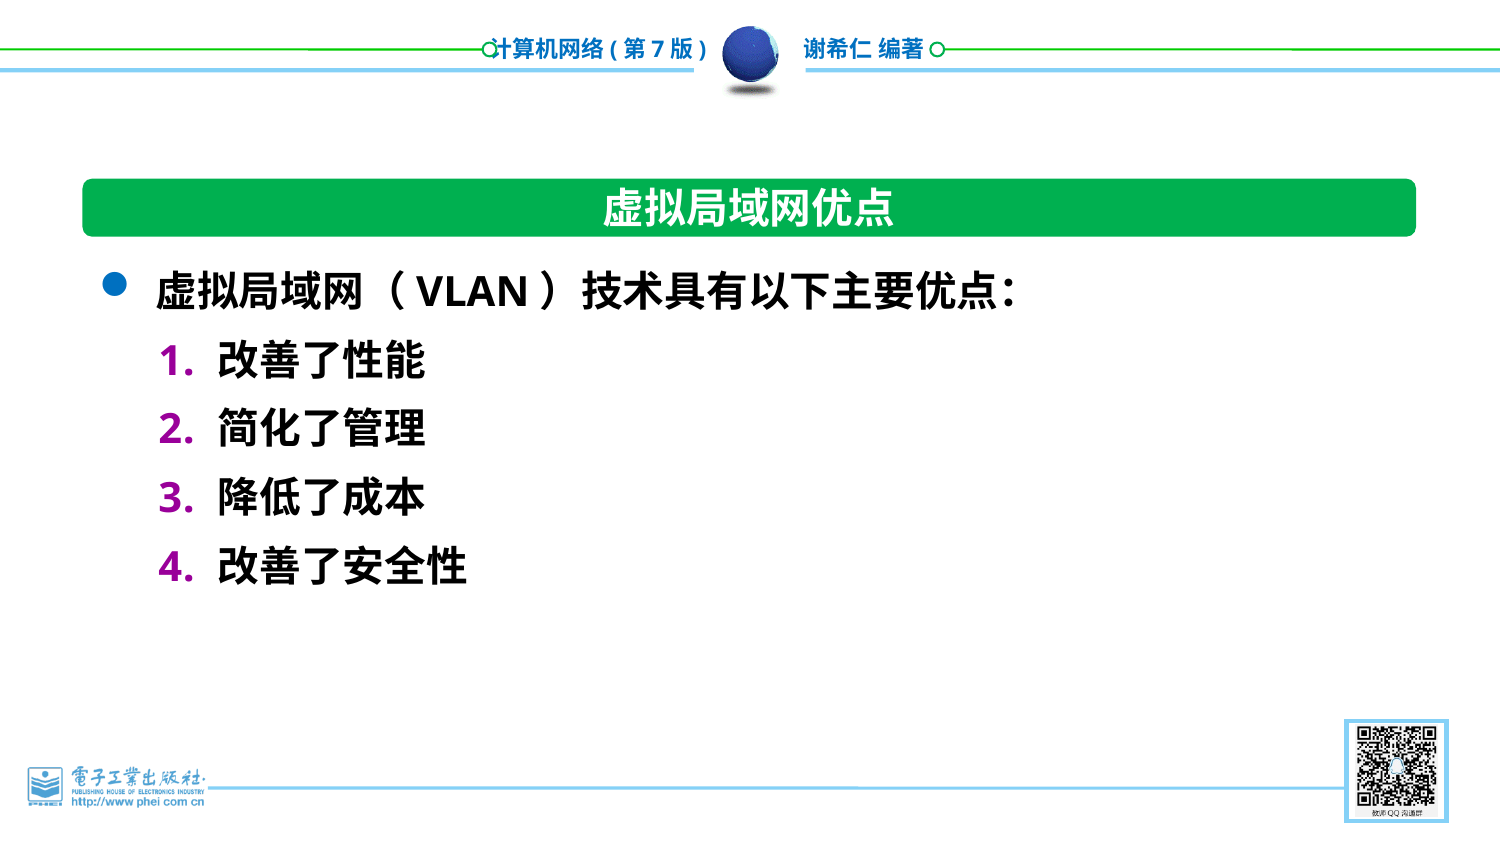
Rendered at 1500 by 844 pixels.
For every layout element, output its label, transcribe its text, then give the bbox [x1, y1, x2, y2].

text_box 虚拟局域网（VLAN）技术具有以下主要优点： 改善了性能 简化了管理 降低了成本 改善了安全性 [84, 238, 1416, 597]
picture [23, 764, 208, 809]
picture [1355, 724, 1438, 817]
text_box [82, 178, 588, 237]
text_box [911, 178, 1417, 237]
text_box 虚拟局域网优点 [588, 174, 911, 238]
picture [720, 24, 780, 100]
